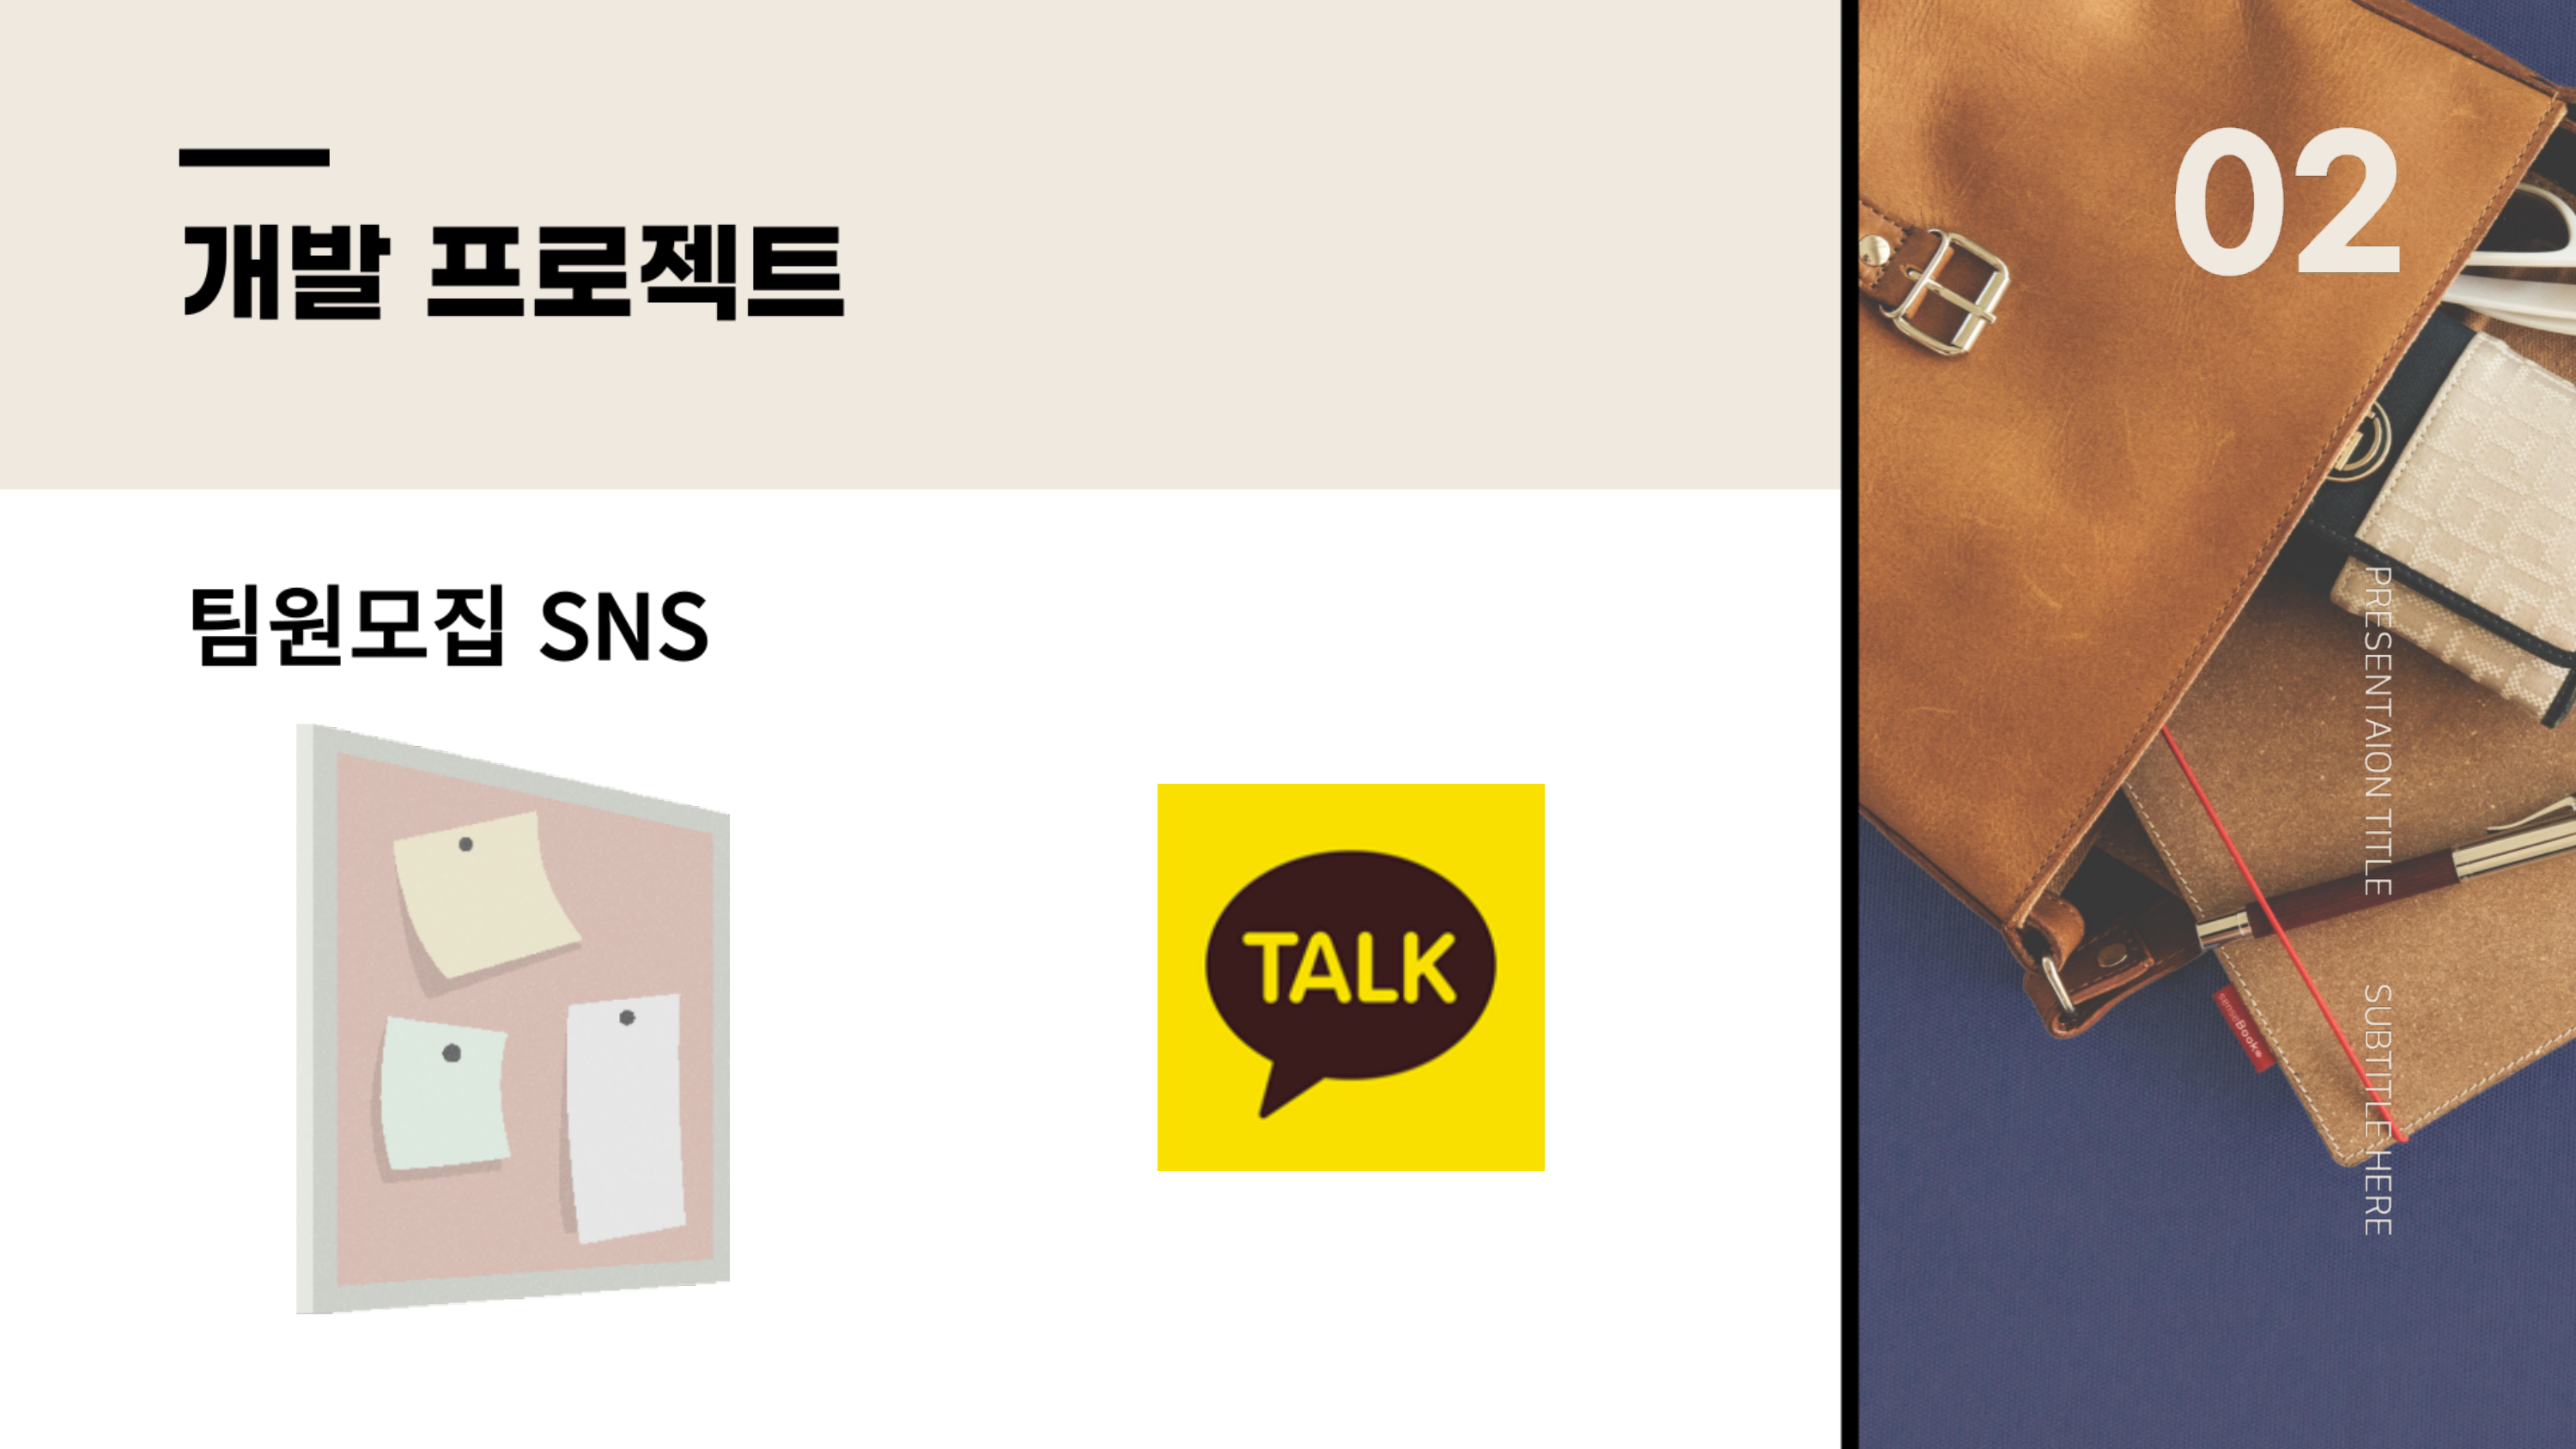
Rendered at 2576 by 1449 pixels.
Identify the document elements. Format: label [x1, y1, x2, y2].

picture [172, 548, 753, 707]
picture [2175, 678, 2576, 737]
picture [2142, 72, 2491, 356]
text_box [1157, 784, 1545, 1171]
text_box [179, 122, 330, 191]
text_box [296, 724, 730, 1316]
picture [2223, 1063, 2531, 1122]
text_box [0, 0, 1810, 491]
picture [161, 191, 905, 373]
text_box [1814, 0, 2576, 1449]
